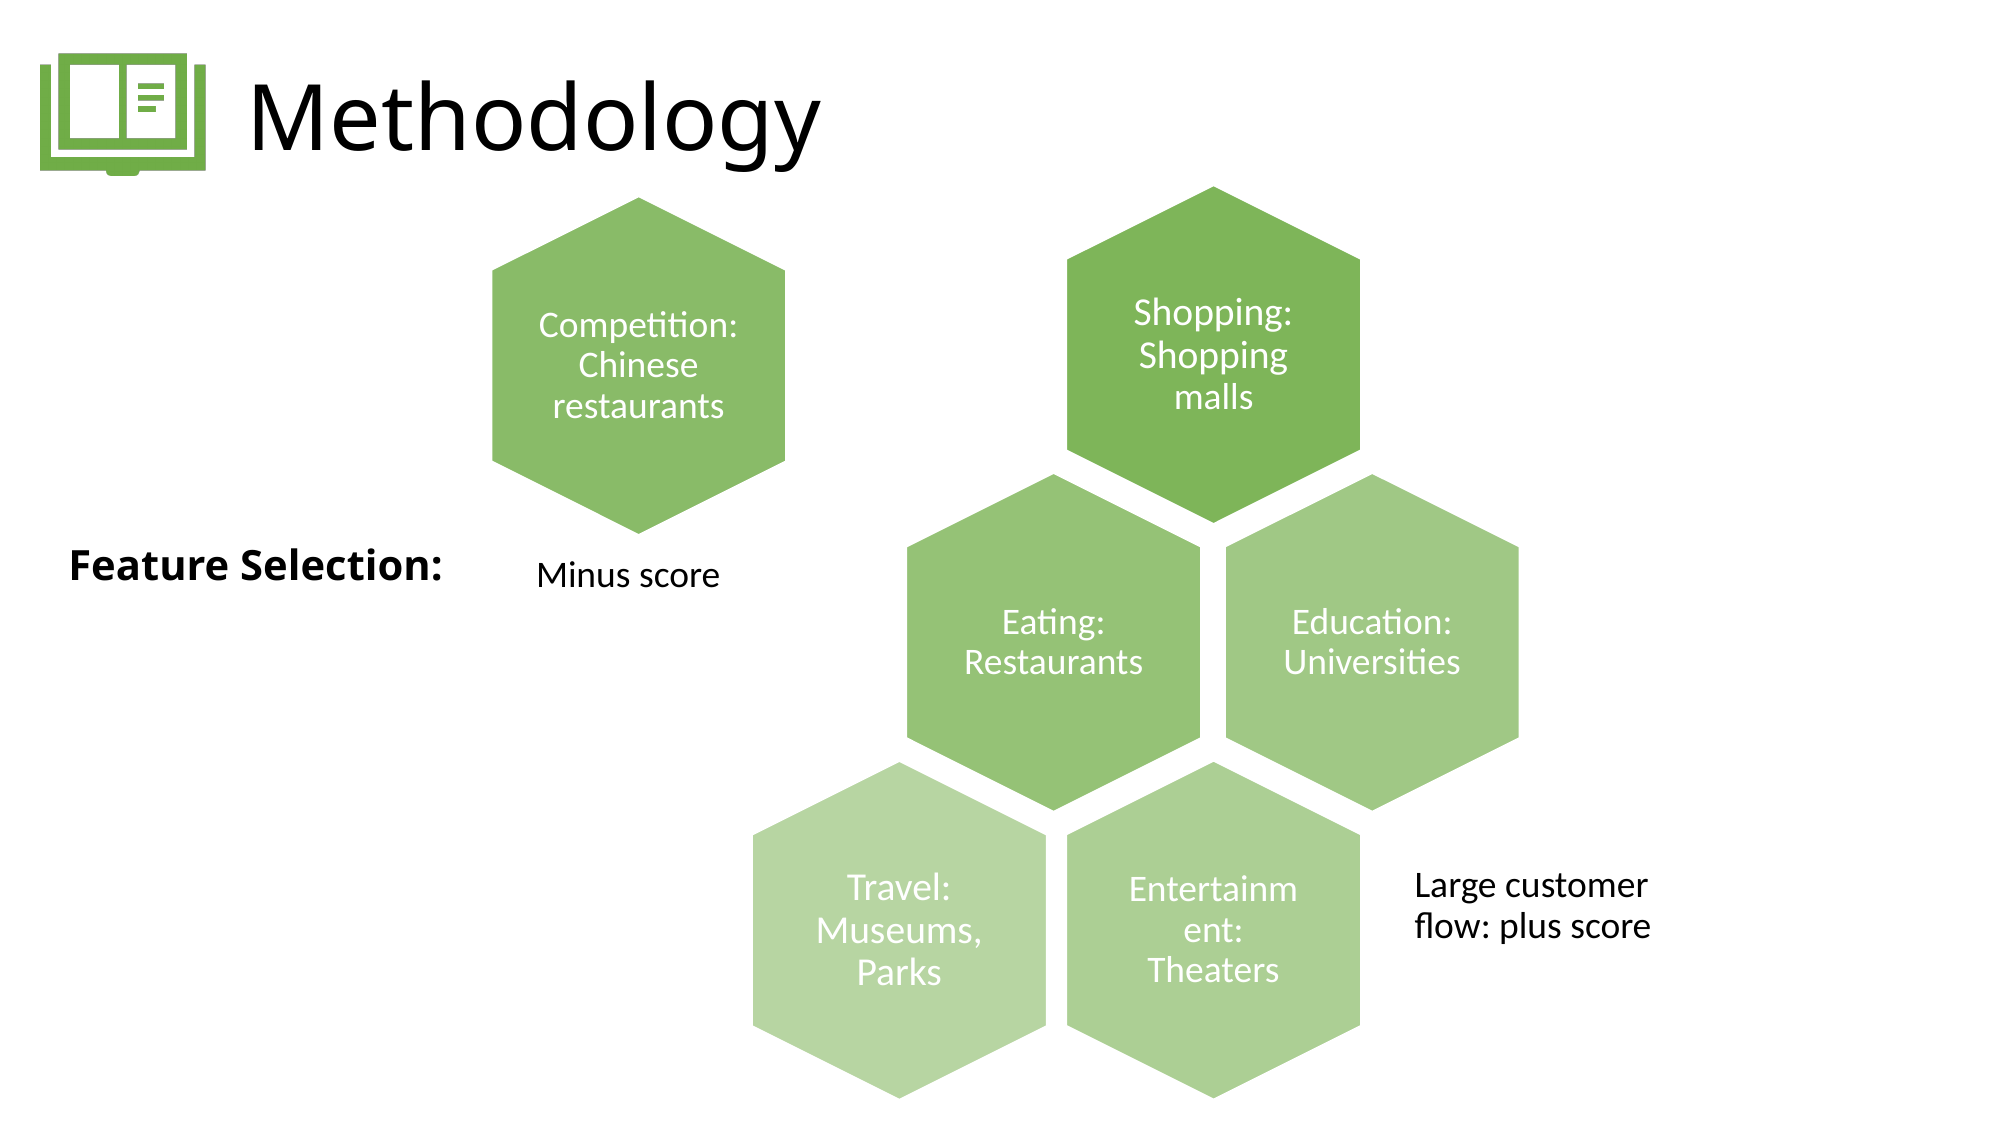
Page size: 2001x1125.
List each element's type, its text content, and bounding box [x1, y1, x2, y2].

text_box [420, 184, 1856, 1100]
title Methodology [231, 0, 1119, 235]
list Feature Selection: [53, 496, 420, 654]
picture [32, 23, 213, 204]
